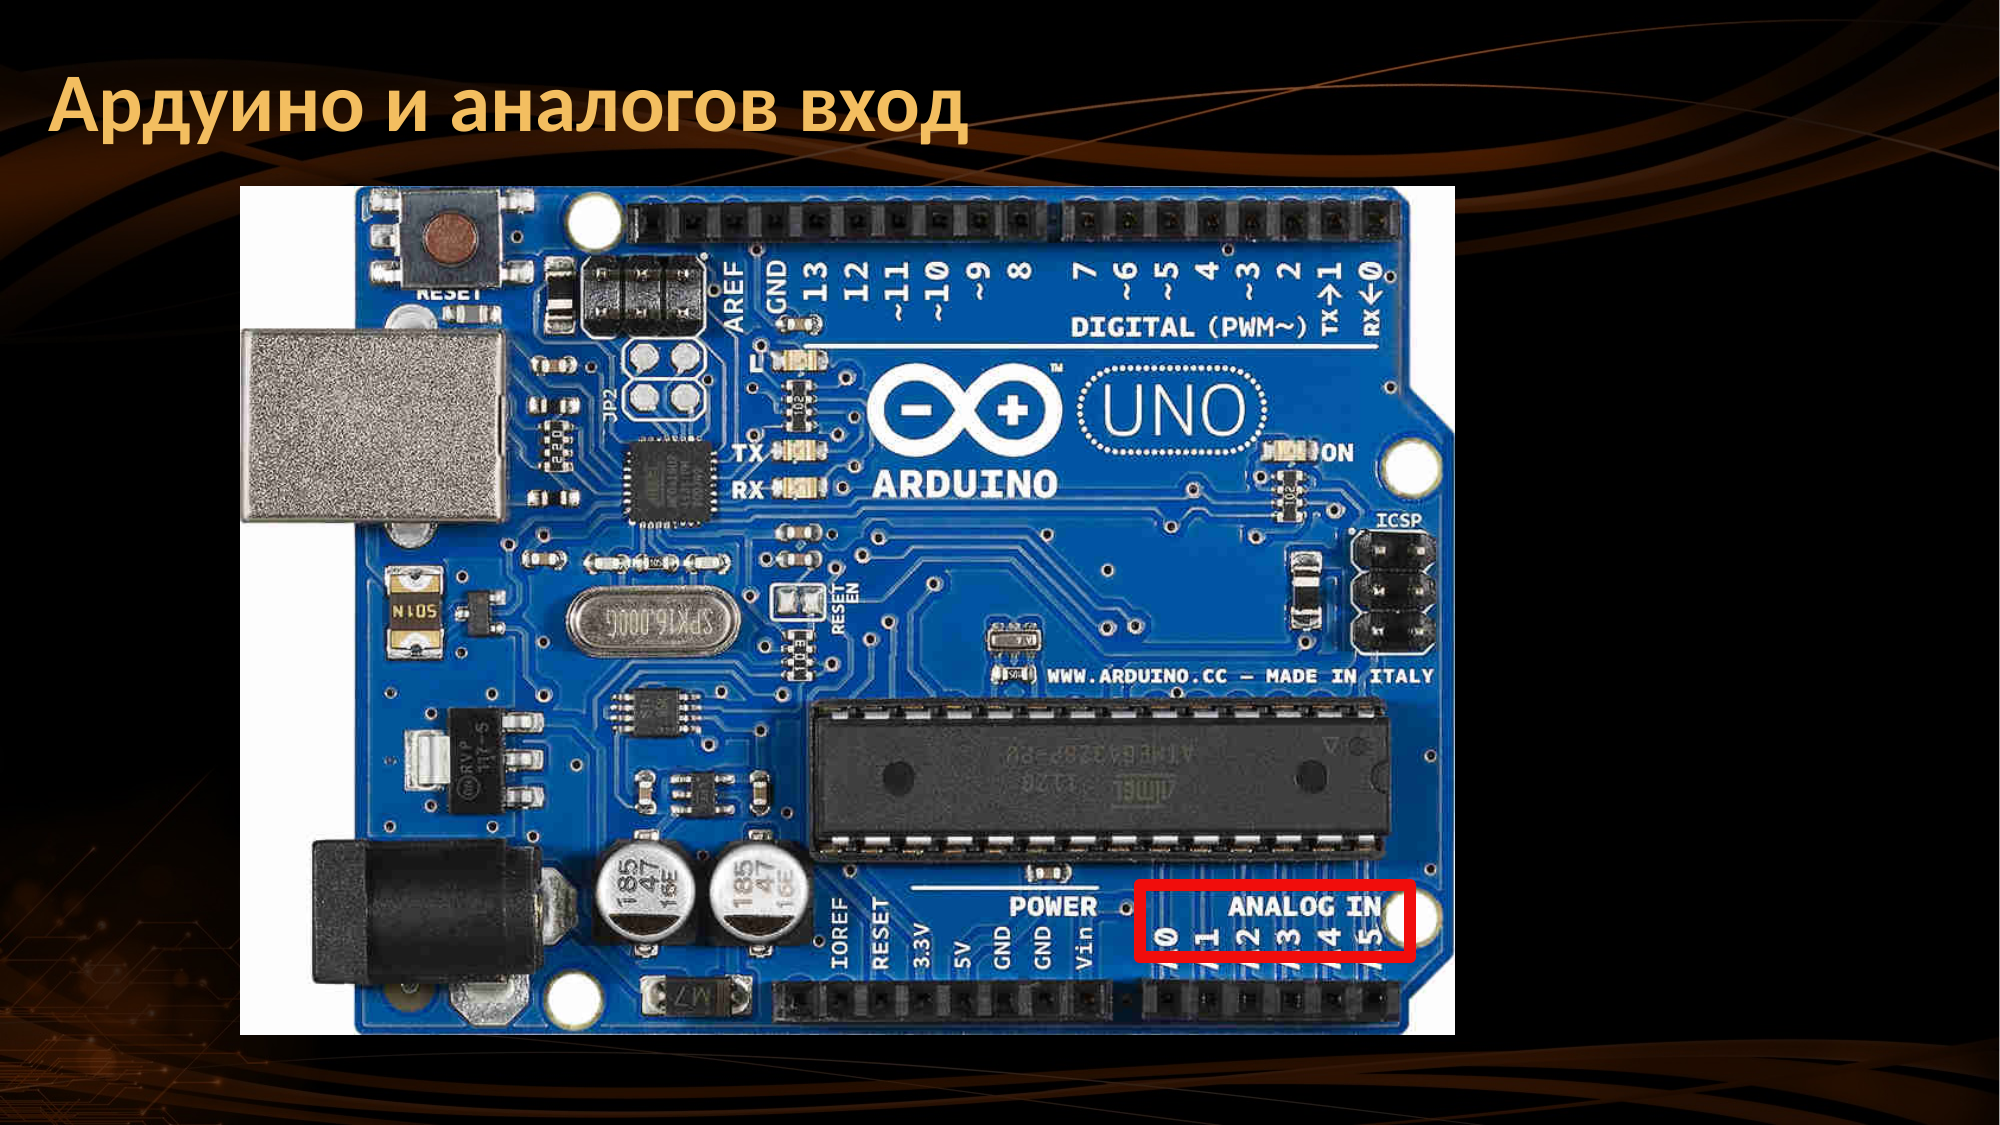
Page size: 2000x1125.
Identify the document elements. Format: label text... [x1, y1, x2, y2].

text_box [16, 201, 1816, 1063]
picture [0, 0, 2000, 1125]
text_box Ардуино и аналогов вход [30, 6, 1602, 189]
